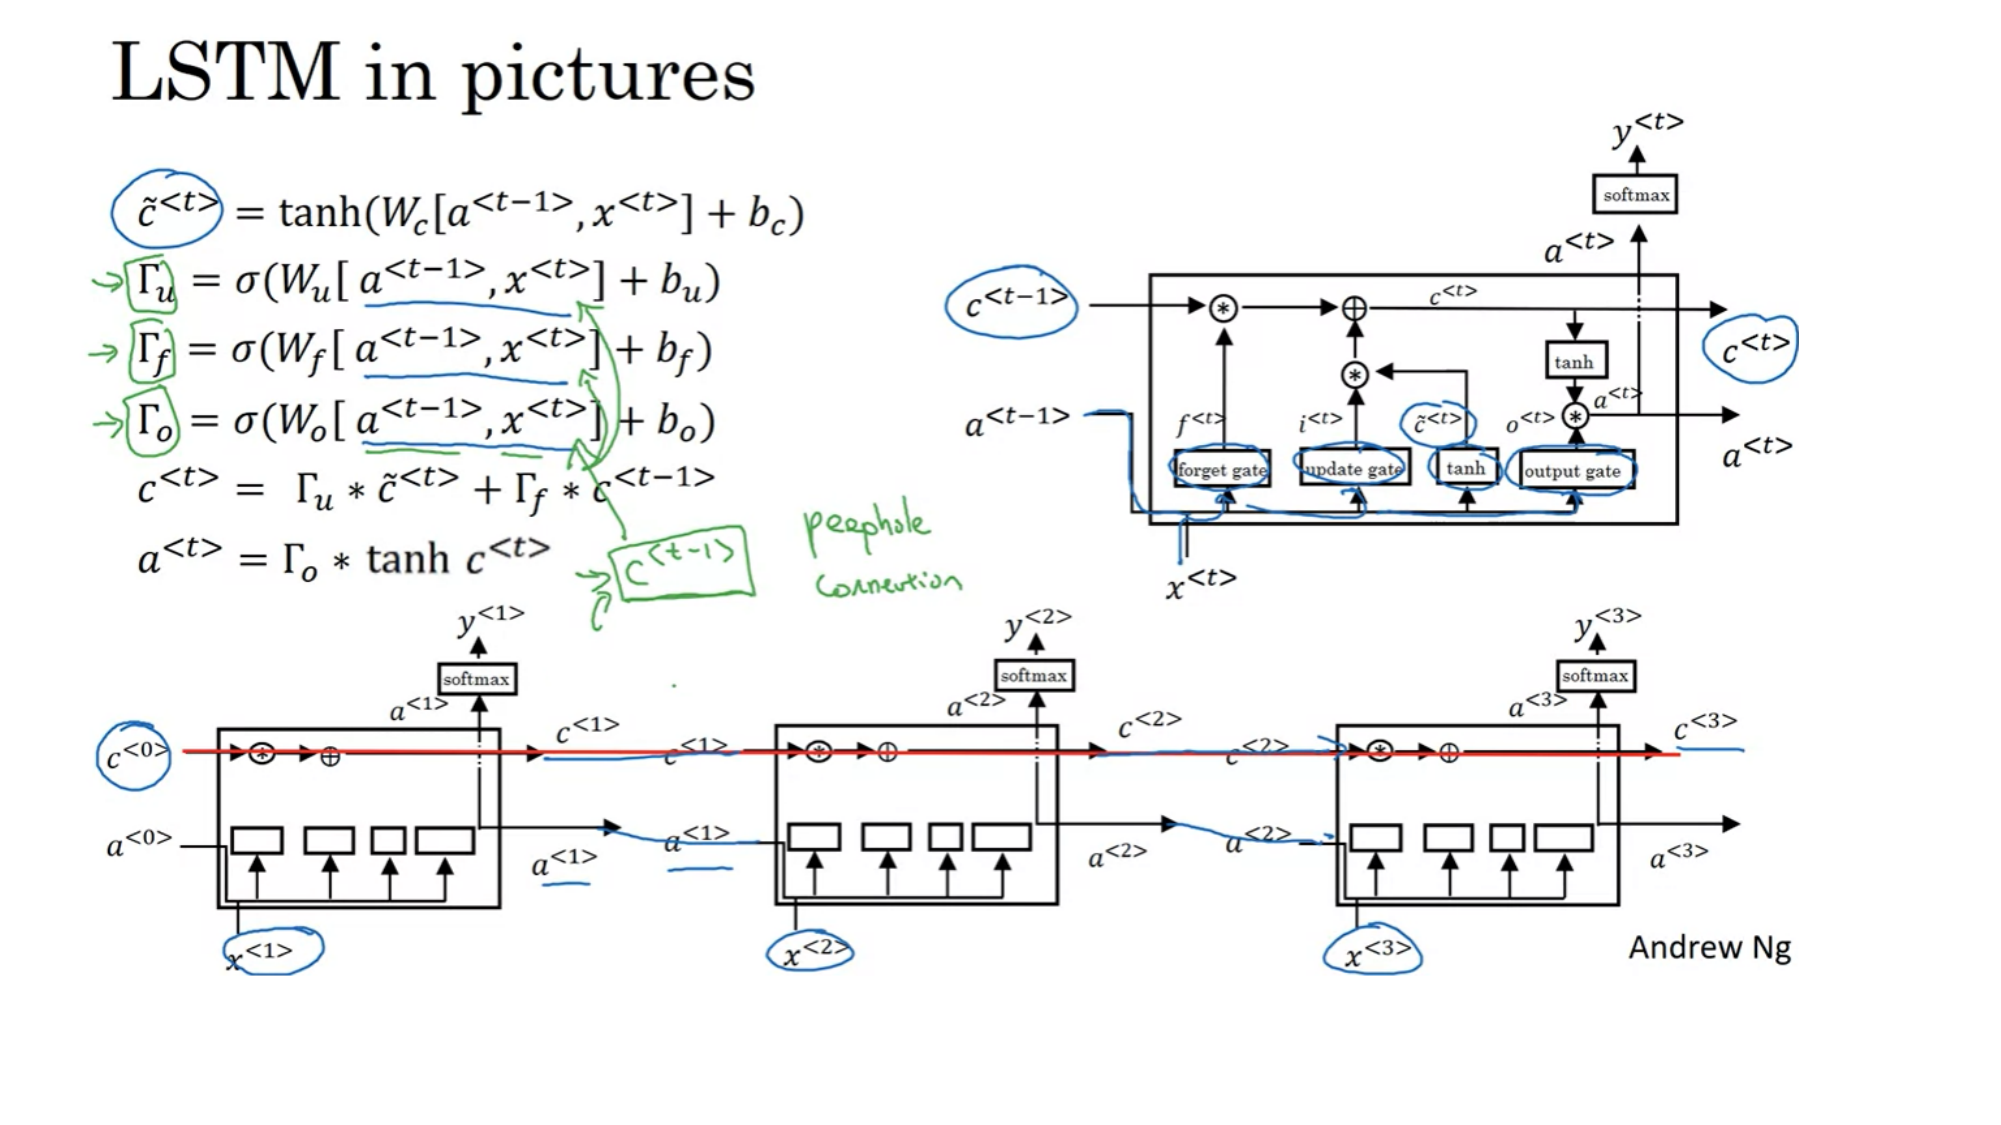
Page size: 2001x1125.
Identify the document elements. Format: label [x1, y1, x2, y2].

picture [78, 23, 1799, 977]
